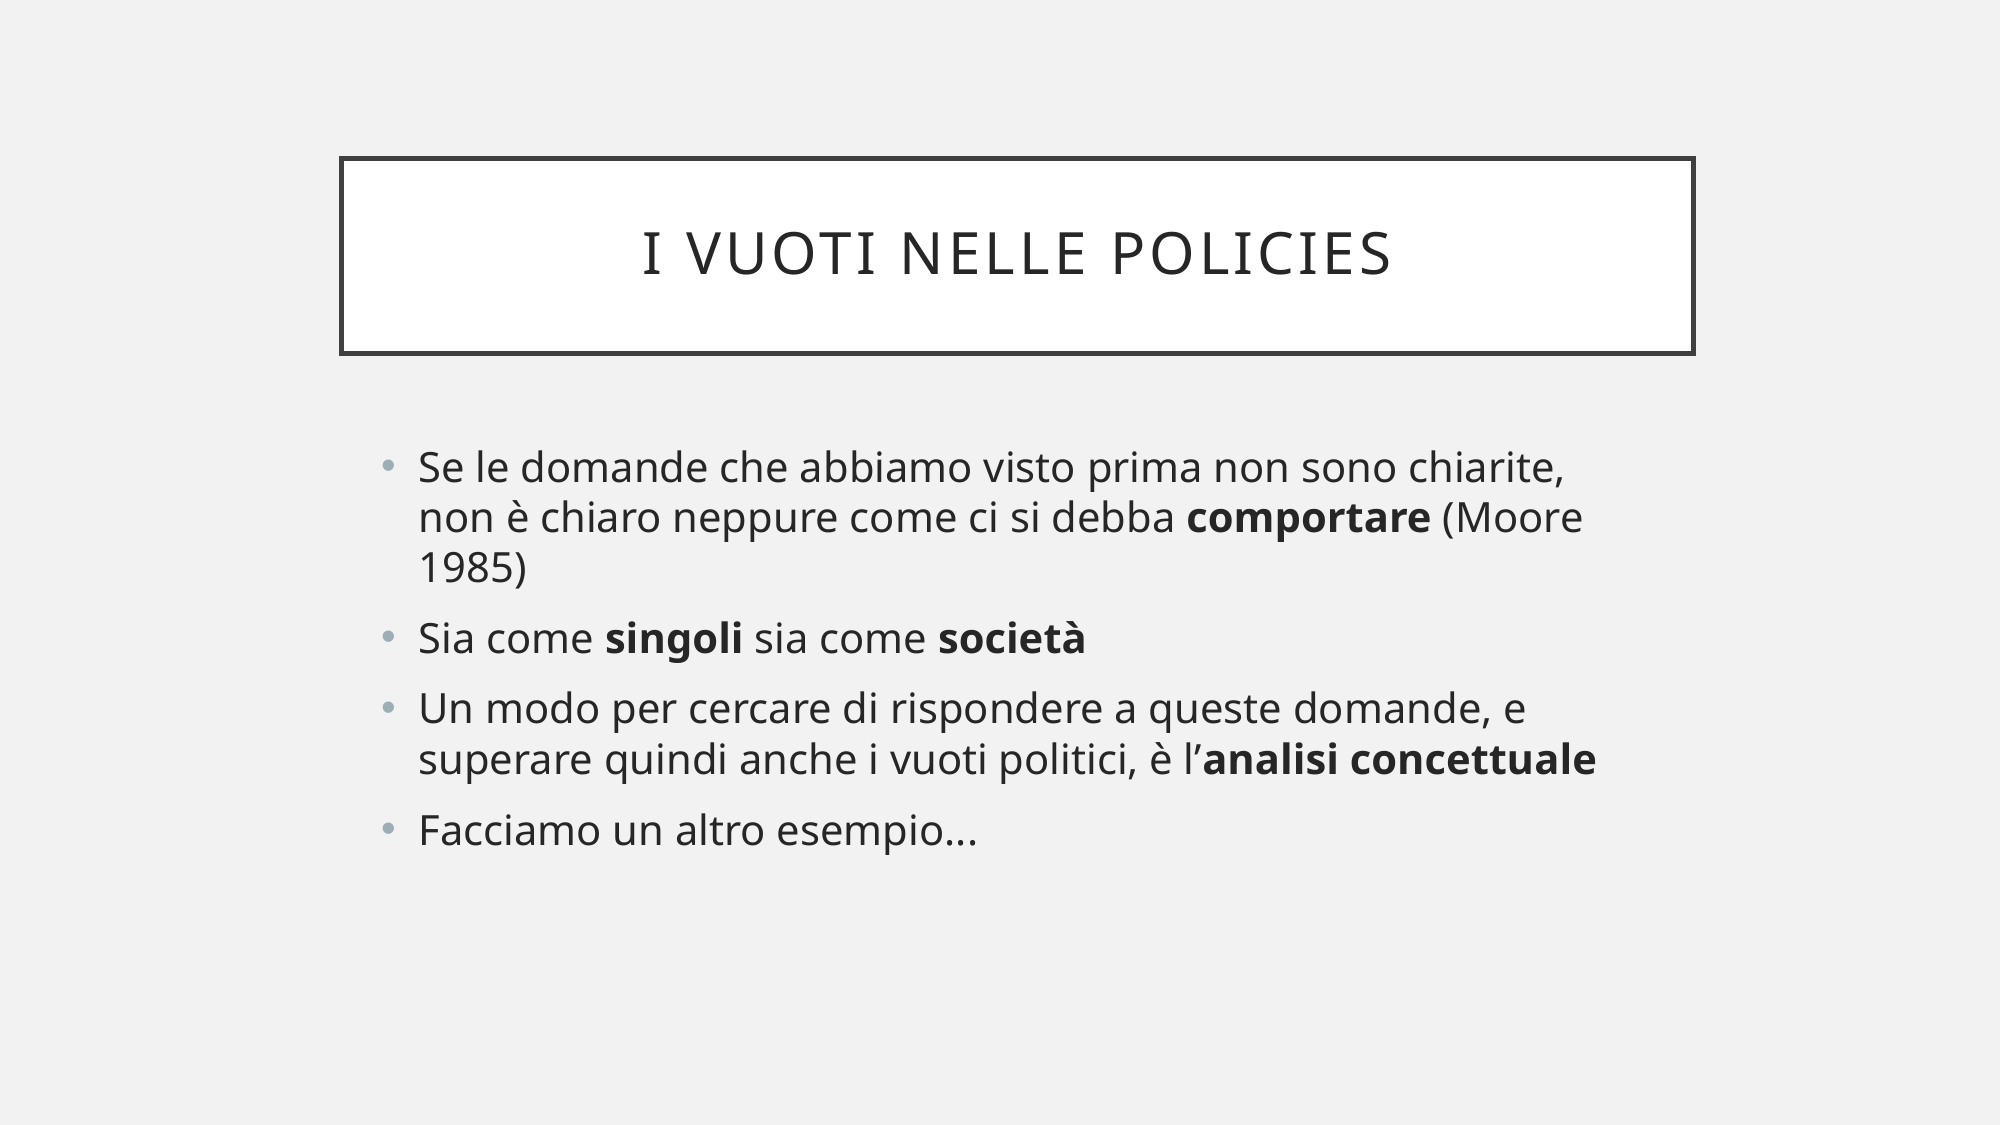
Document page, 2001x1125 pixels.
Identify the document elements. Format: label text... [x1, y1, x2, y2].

title I vuoti Nelle policies [339, 156, 1696, 356]
list Se le domande che abbiamo visto prima non sono chiarite, non è chiaro neppure come ci si debba comportare (Moore 1985) Sia come singoli sia come società Un modo per cercare di rispondere a queste domande, e superare quindi anche i vuoti politici, è l’analisi concettuale Facciamo un altro esempio... [366, 432, 1634, 942]
